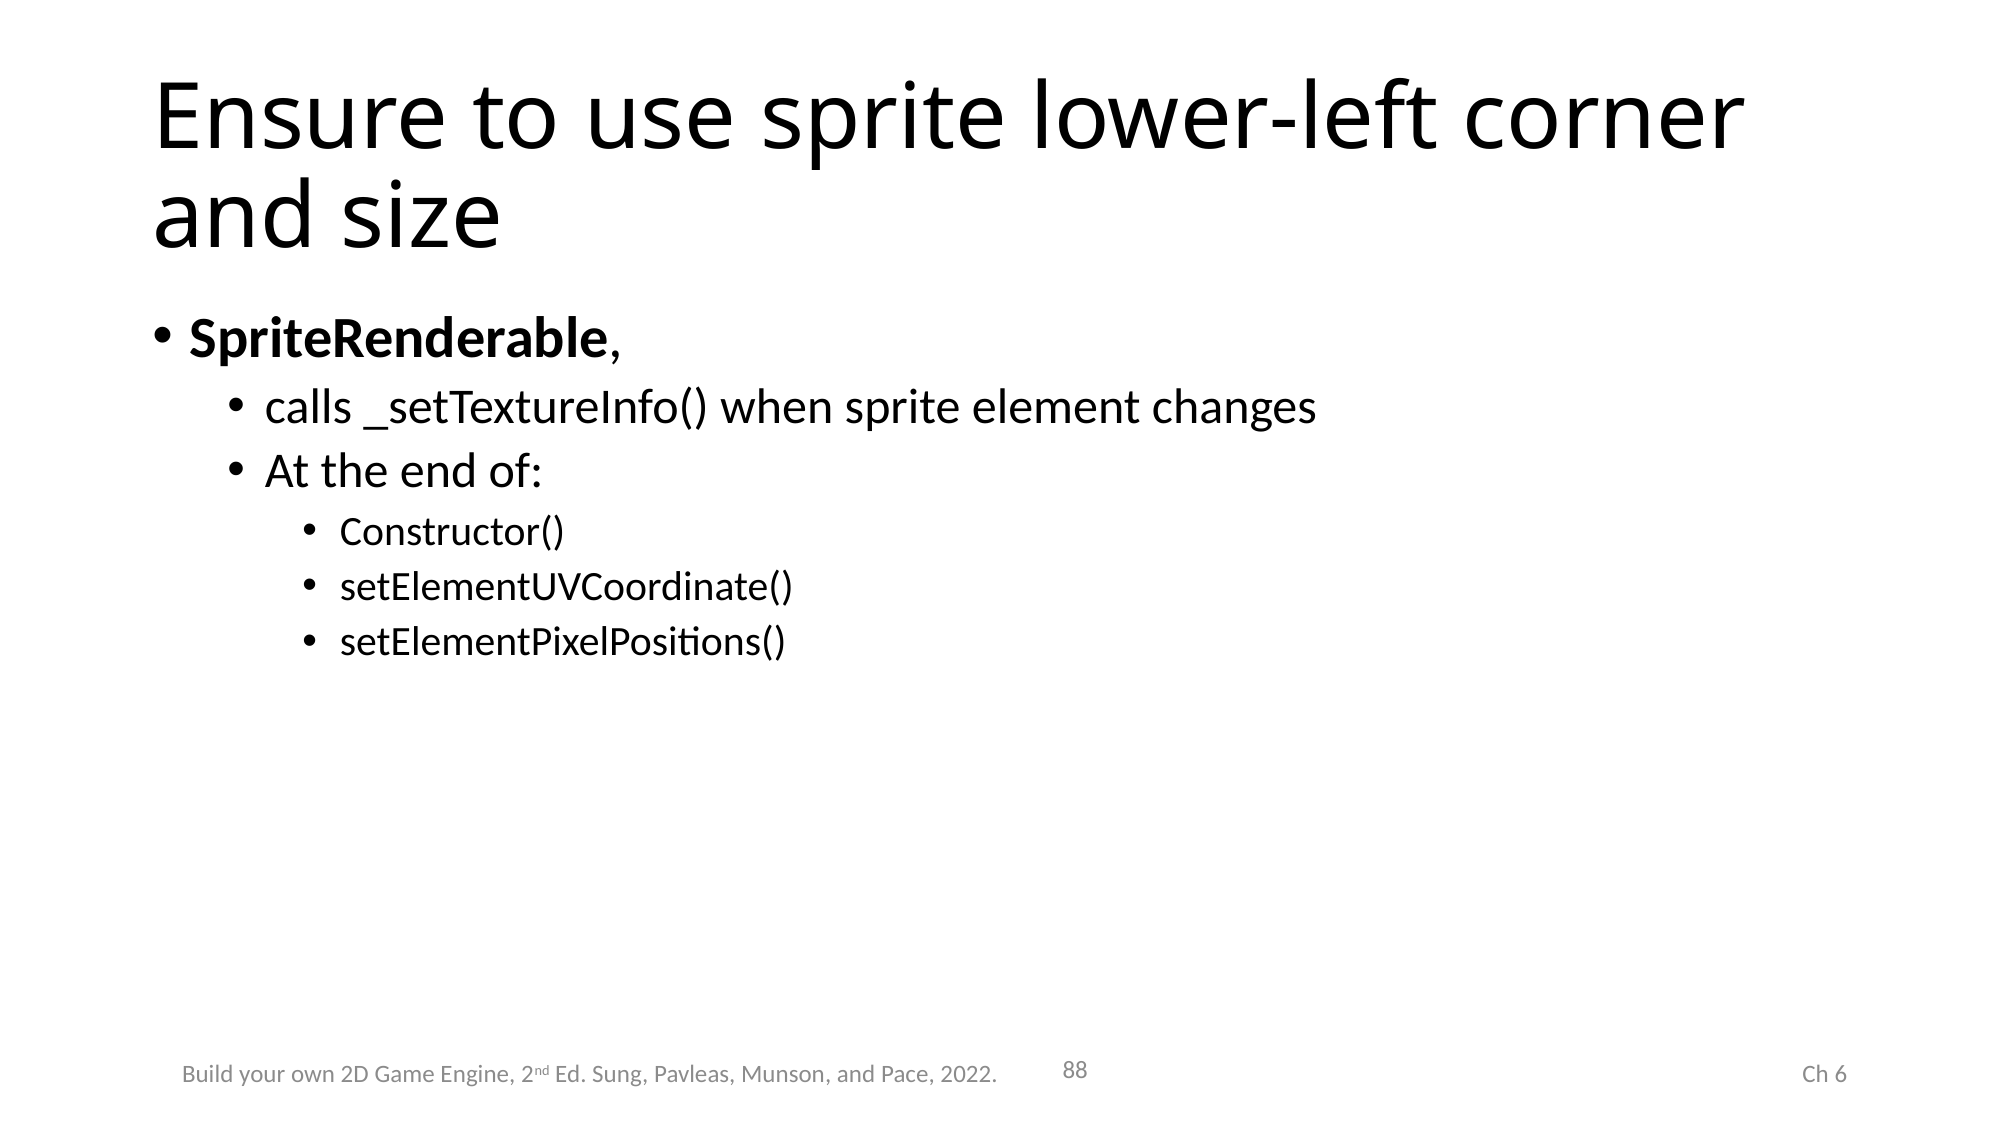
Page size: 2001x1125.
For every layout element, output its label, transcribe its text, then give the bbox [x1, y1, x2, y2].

text_box SpriteRenderable, calls _setTextureInfo() when sprite element changes At the end of: Constructor() setElementUVCoordinate() setElementPixelPositions() [137, 299, 1863, 1014]
title Ensure to use sprite lower-left corner and size [137, 59, 1863, 278]
